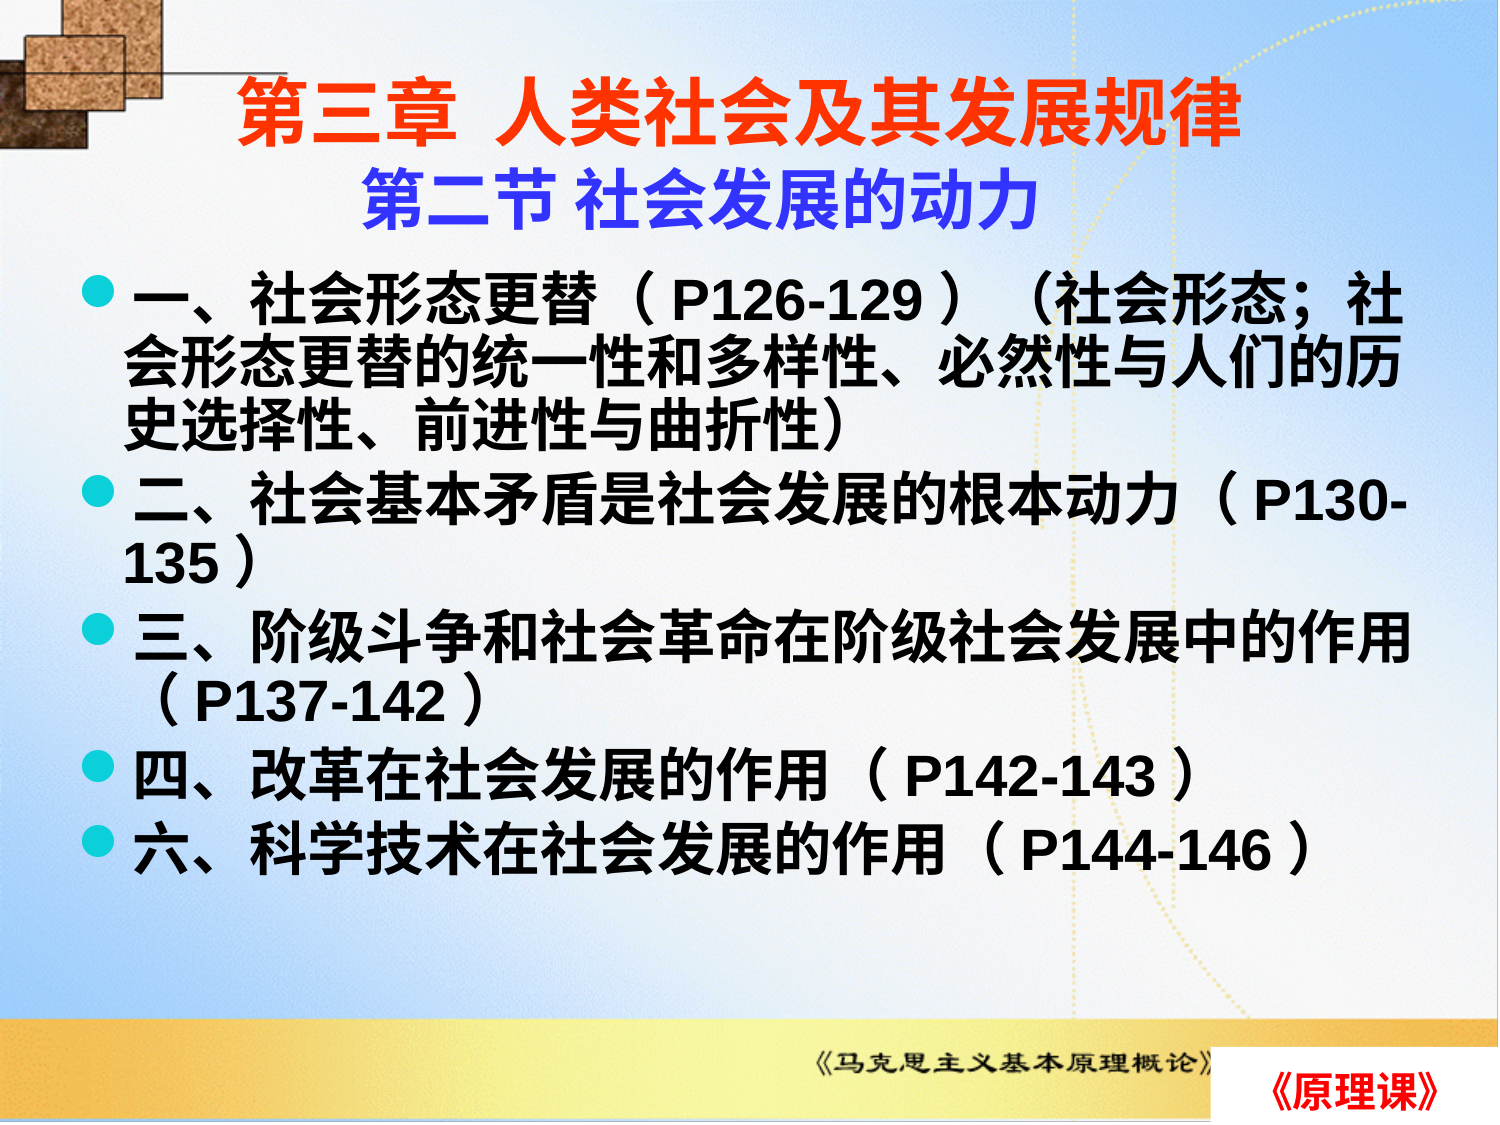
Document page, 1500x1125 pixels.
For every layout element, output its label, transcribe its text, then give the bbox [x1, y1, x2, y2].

title 第三章 人类社会及其发展规律 第二节 社会发展的动力 [0, 49, 1402, 238]
text_box 《原理课》 [1210, 1046, 1500, 1125]
list 一、社会形态更替（P126-129）（社会形态；社会形态更替的统一性和多样性、必然性与人们的历史选择性、前进性与曲折性） 二、社会基本矛盾是社会发展的根本动力（P130-135） 三、阶级斗争和社会革命在阶级社会发展中的作用（P137-142） 四、改革在社会发展的作用（P142-143） 六、科学技术在社会发展的作用（P144-146） [62, 262, 1438, 1088]
picture [0, 0, 1500, 1125]
